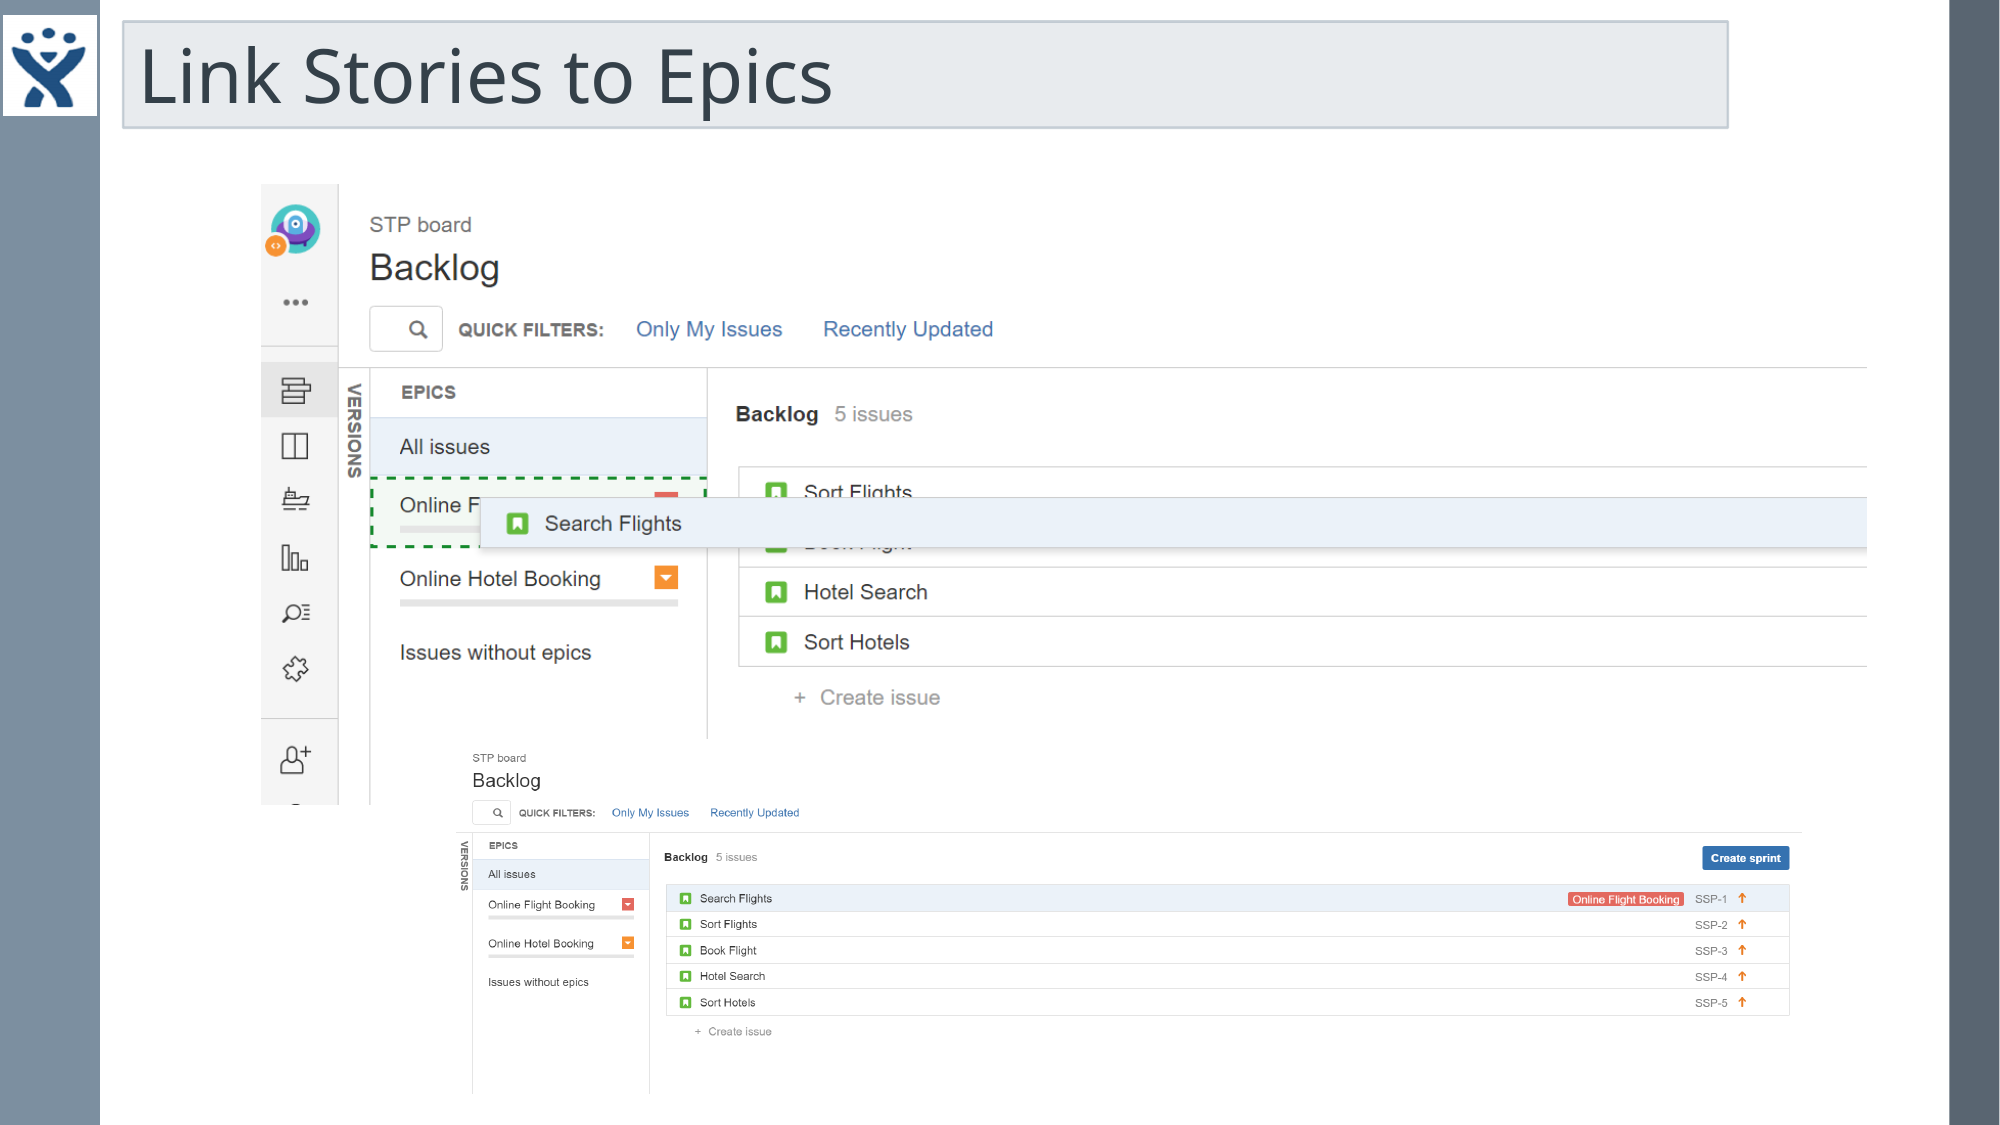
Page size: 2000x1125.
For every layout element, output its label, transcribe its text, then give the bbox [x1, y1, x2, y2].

picture [456, 739, 1802, 1095]
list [261, 184, 1867, 805]
picture [3, 15, 97, 116]
title Link Stories to Epics [122, 20, 1729, 129]
